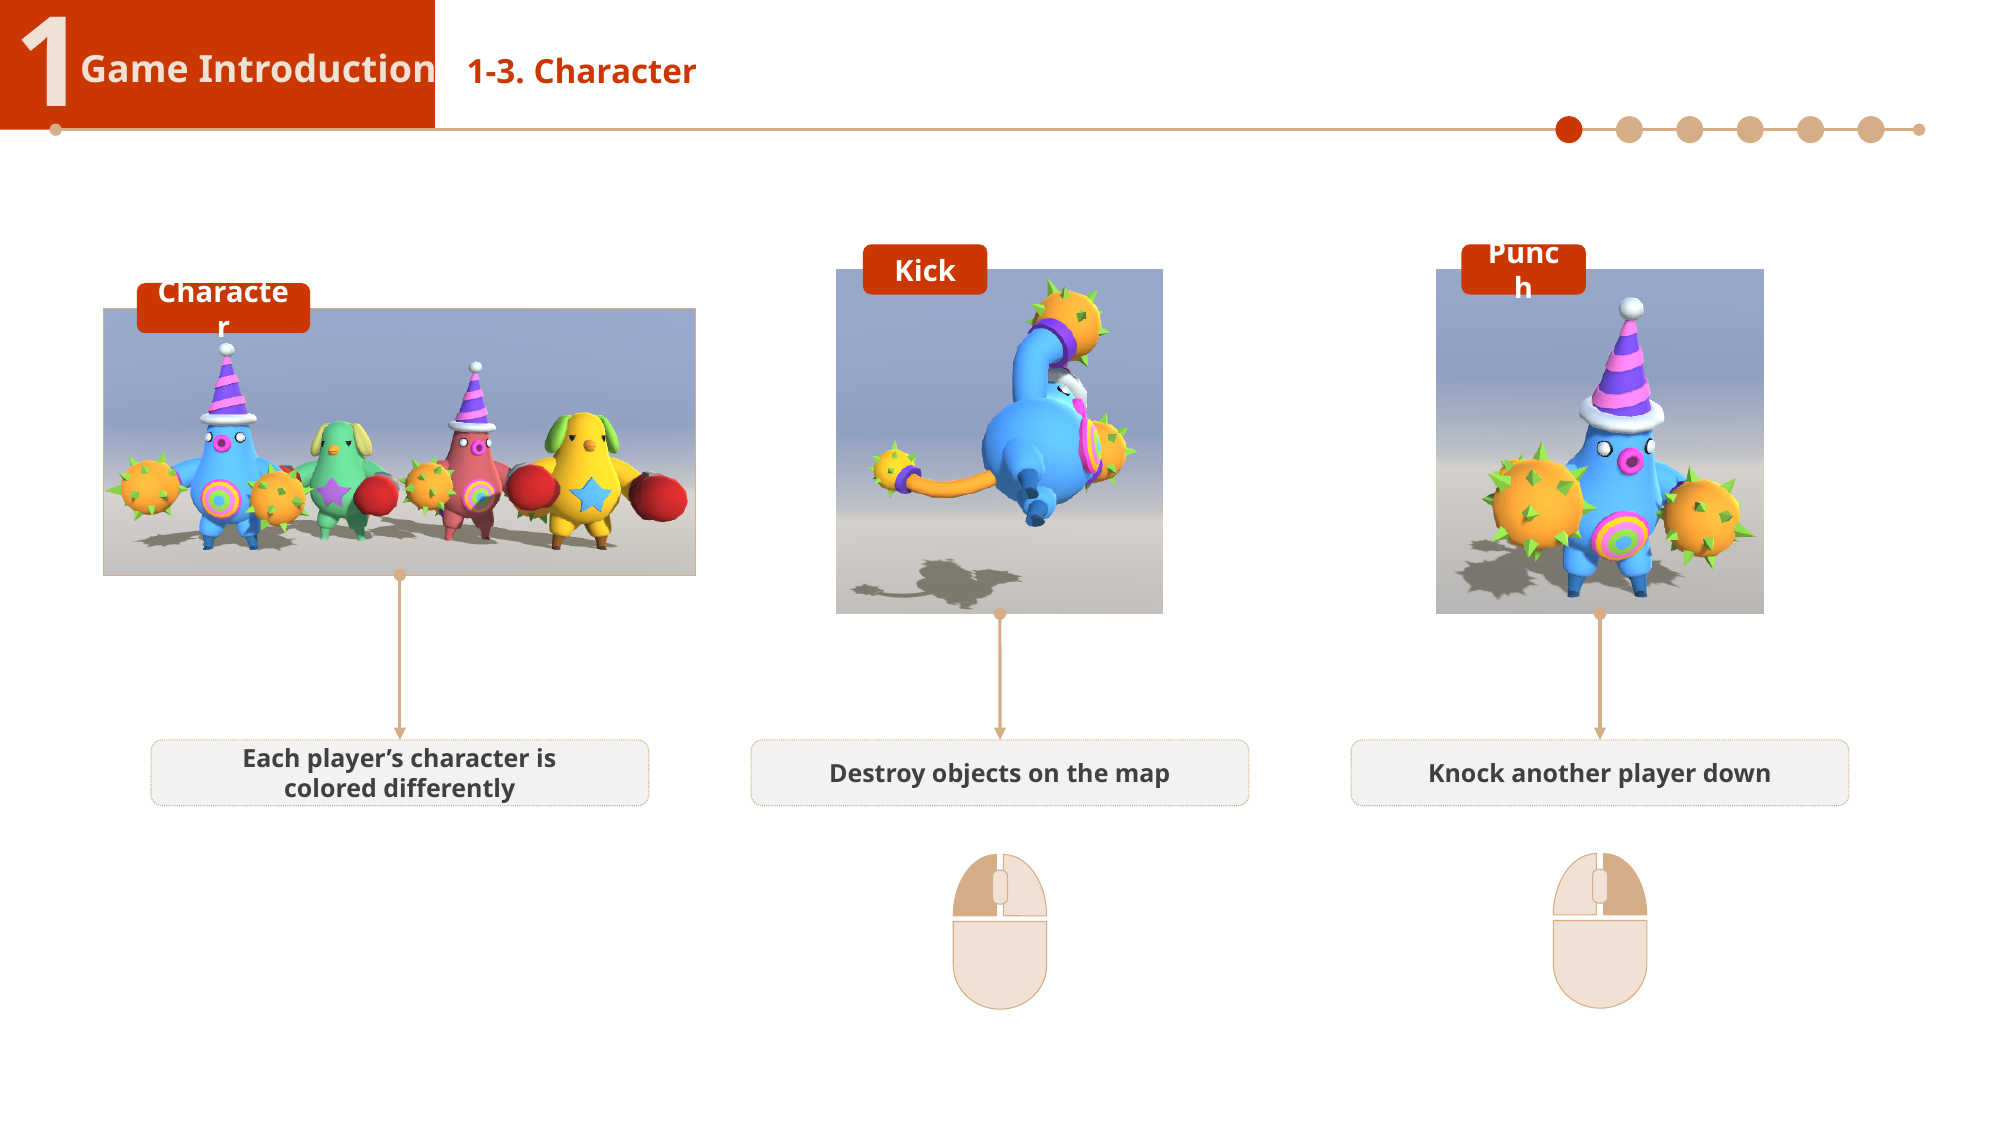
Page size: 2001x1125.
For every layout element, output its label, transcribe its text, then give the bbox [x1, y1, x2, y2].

picture [103, 308, 696, 576]
picture [1436, 269, 1764, 614]
text_box Punch [1460, 243, 1587, 269]
picture [836, 269, 1163, 614]
text_box [1554, 115, 1584, 129]
text_box [1614, 130, 1644, 145]
text_box [1675, 115, 1705, 129]
text_box [53, 0, 436, 128]
text_box [1735, 115, 1765, 129]
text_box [953, 854, 1047, 1010]
text_box Each player’s character is colored differently [149, 738, 650, 807]
text_box [1614, 115, 1644, 129]
text_box [1796, 115, 1826, 129]
text_box Character [135, 281, 312, 308]
text_box Game Introduction [65, 37, 452, 98]
text_box Knock another player down [1350, 738, 1850, 807]
text_box Destroy objects on the map [750, 738, 1250, 807]
text_box [1856, 115, 1886, 129]
text_box Kick [861, 243, 989, 269]
text_box [1554, 130, 1584, 145]
text_box [1796, 130, 1826, 145]
text_box [1675, 130, 1705, 145]
text_box 1 [0, 0, 53, 139]
text_box [1735, 130, 1765, 145]
text_box [1856, 130, 1886, 145]
text_box 1-3. Character [452, 42, 713, 98]
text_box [1553, 853, 1647, 1009]
